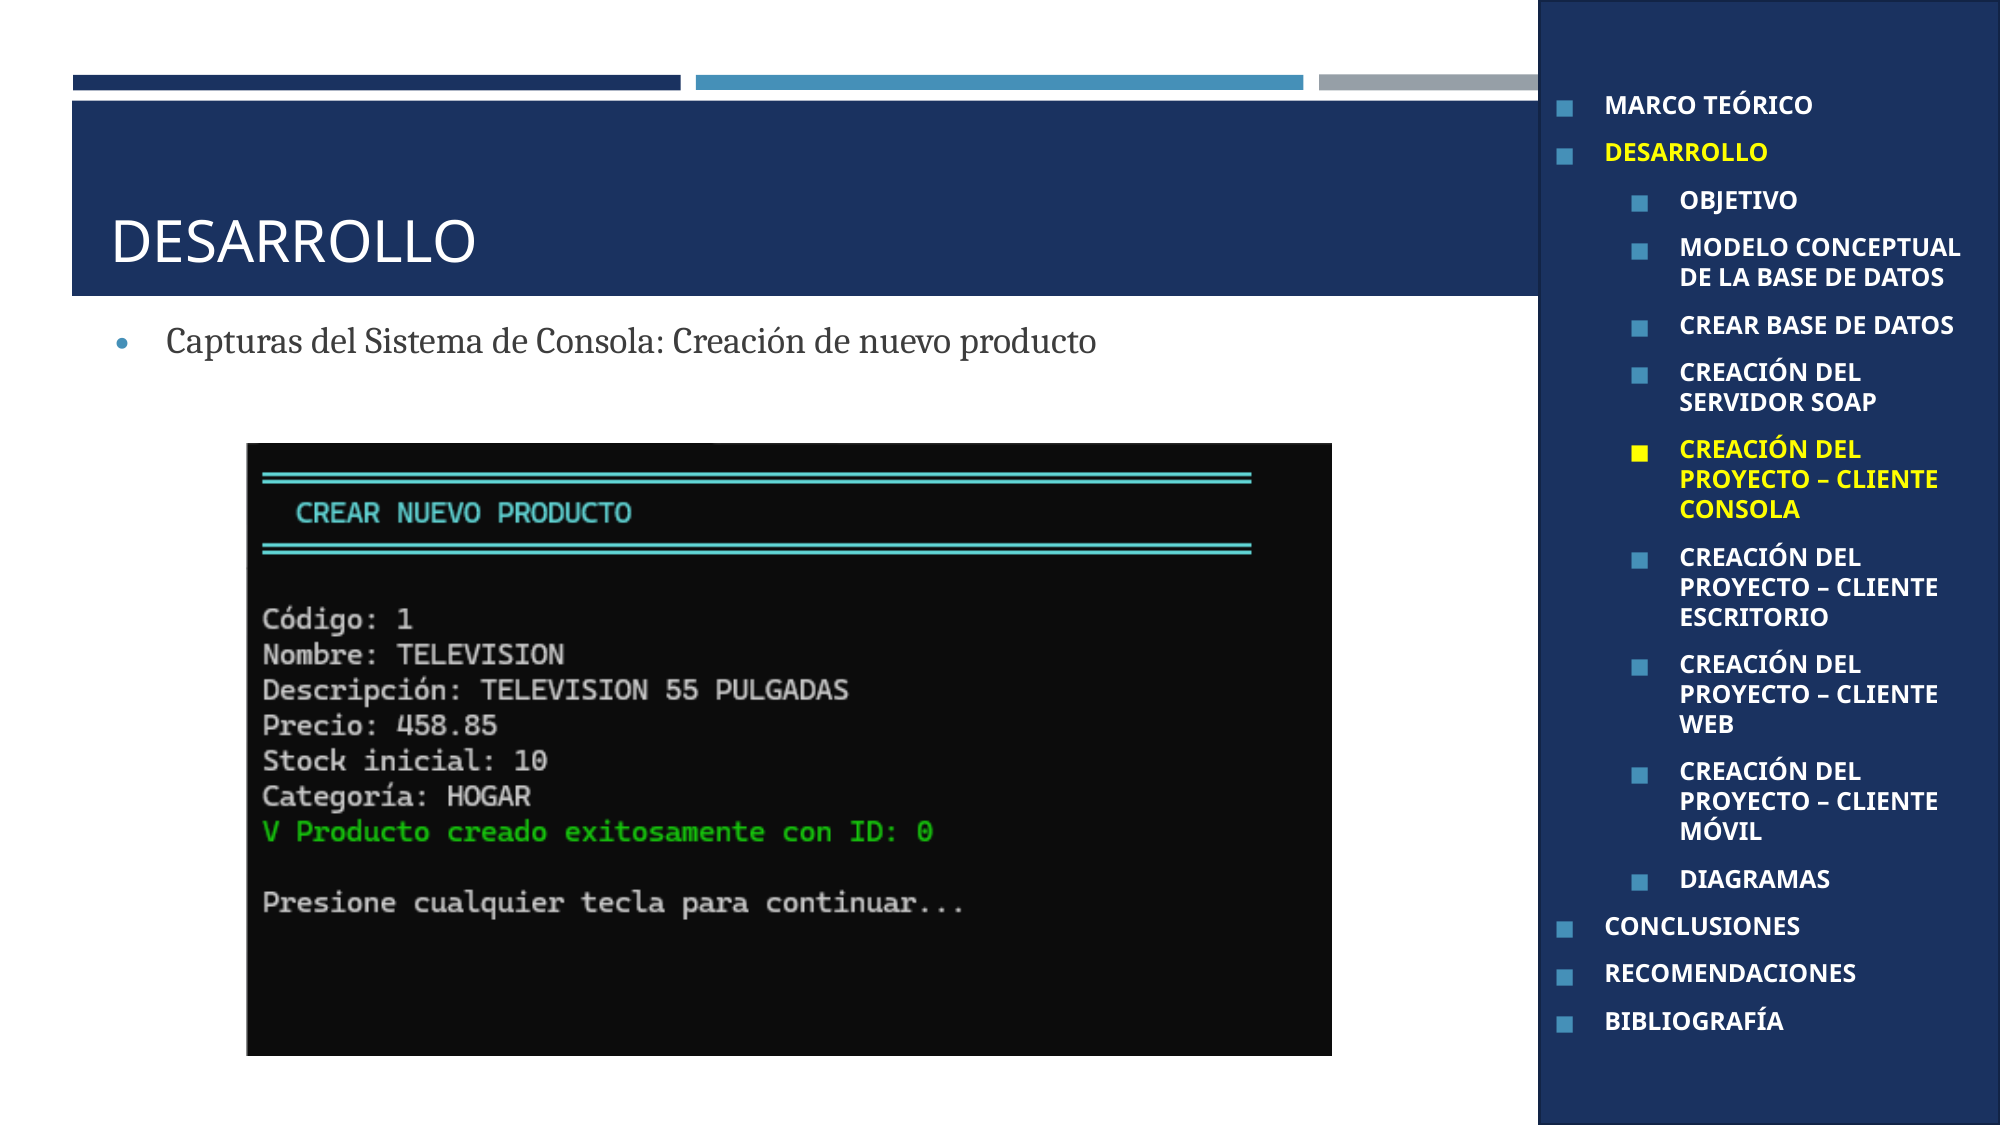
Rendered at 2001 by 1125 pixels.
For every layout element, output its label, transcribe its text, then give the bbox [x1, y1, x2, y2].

list Capturas del Sistema de Consola: Creación de nuevo producto [95, 285, 1483, 388]
picture [246, 443, 1332, 1056]
text_box MARCO TEÓRICO DESARROLLO OBJETIVO MODELO CONCEPTUAL DE LA BASE DE DATOS CREAR BASE DE DATOS CREACIÓN DEL SERVIDOR SOAP CREACIÓN DEL PROYECTO – CLIENTE CONSOLA CREACIÓN DEL PROYECTO – CLIENTE ESCRITORIO CREACIÓN DEL PROYECTO – CLIENTE WEB CREACIÓN DEL PROYECTO – CLIENTE MÓVIL DIAGRAMAS CONCLUSIONES RECOMENDACIONES BIBLIOGRAFÍA [1539, 0, 2000, 1125]
title DESARROLLO [95, 115, 1539, 282]
